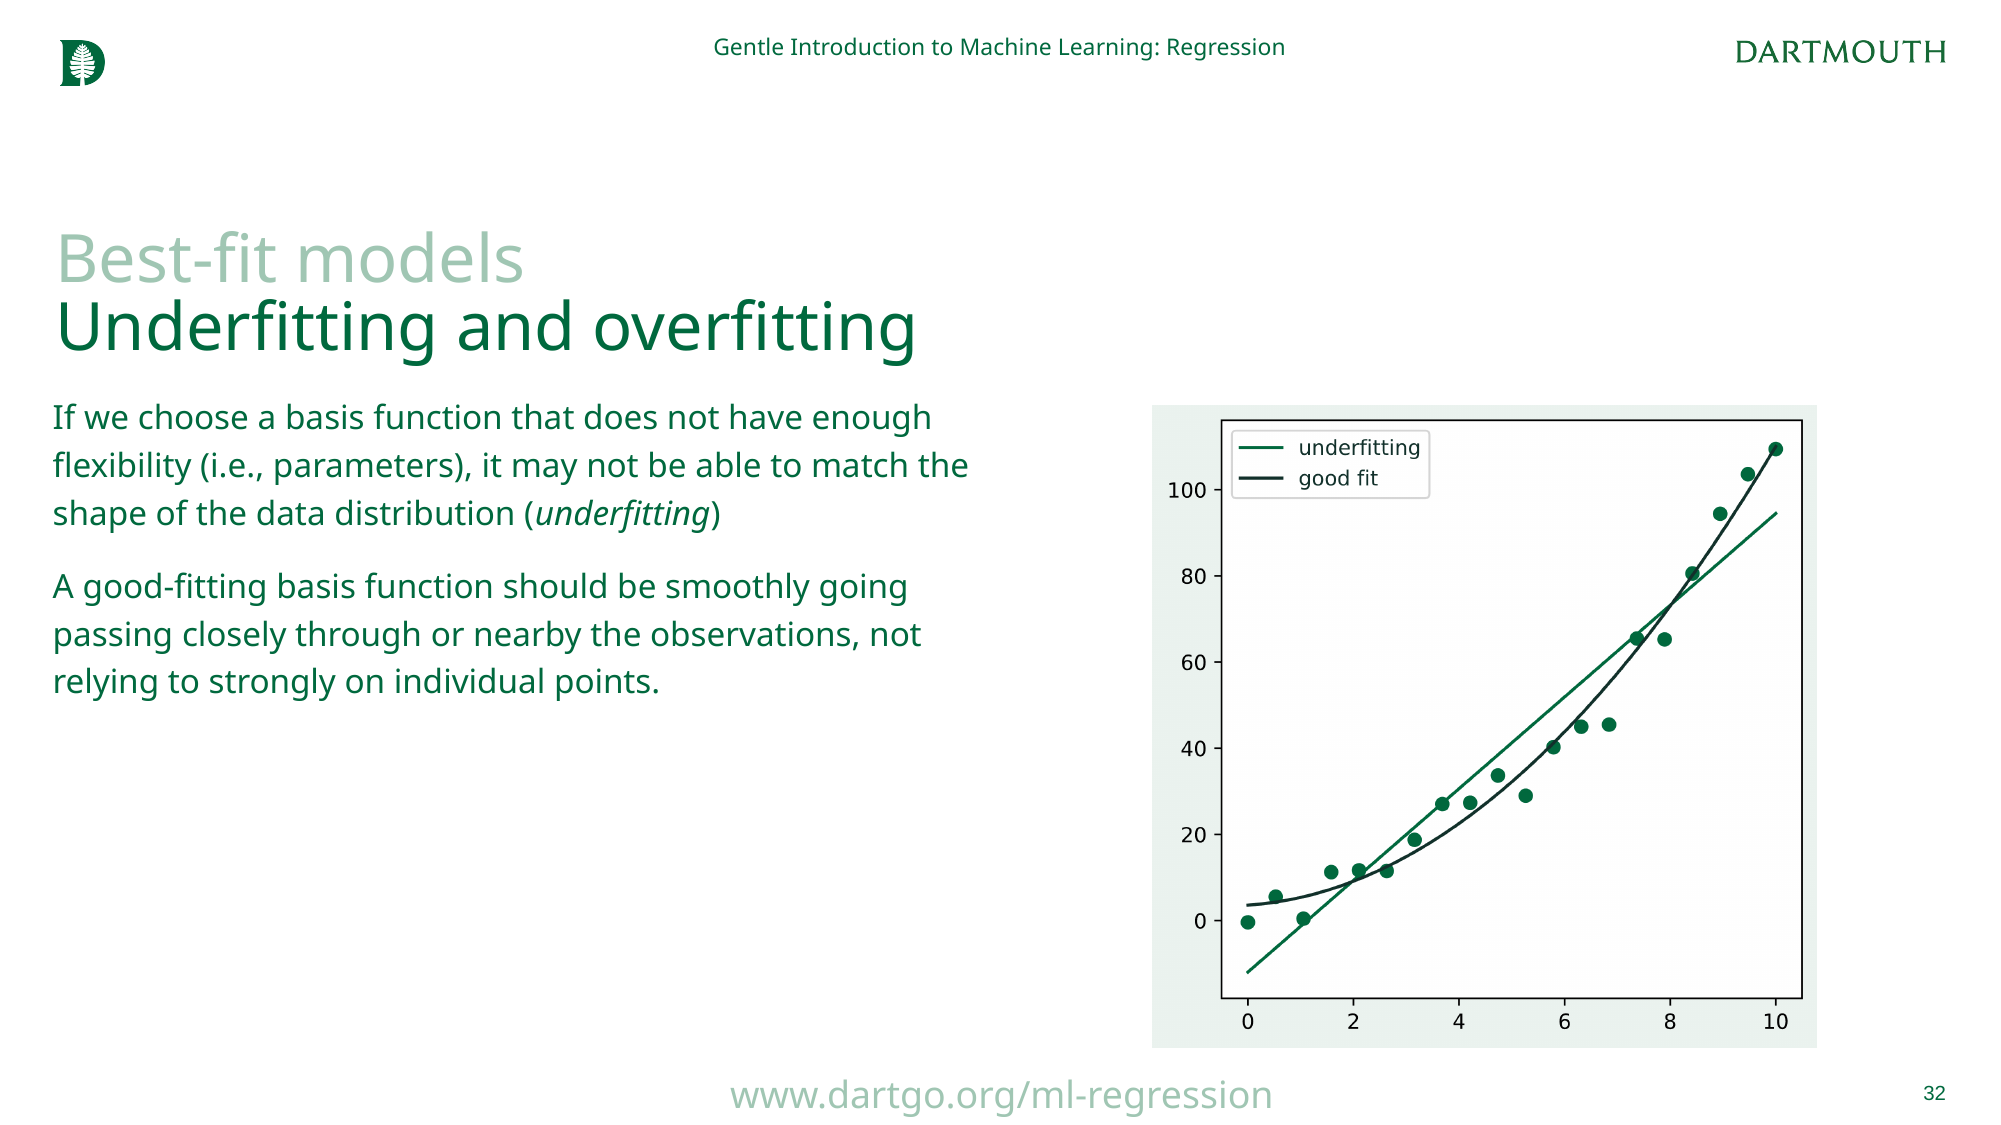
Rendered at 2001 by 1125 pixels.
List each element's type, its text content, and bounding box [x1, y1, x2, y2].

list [1151, 405, 1817, 1048]
list If we choose a basis function that does not have enough flexibility (i.e., parameters), it may not be able to match the shape of the data distribution (underfitting) A good-fitting basis function should be smoothly going passing closely through or nearby the observations, not relying to strongly on individual points. [52, 388, 978, 1066]
picture [60, 40, 105, 86]
slide_number 32 [1860, 1074, 1947, 1111]
footer Gentle Introduction to Machine Learning: Regression [390, 30, 1610, 66]
picture [1735, 39, 1947, 64]
title Best-fit models Underfitting and overfitting [55, 228, 1950, 380]
